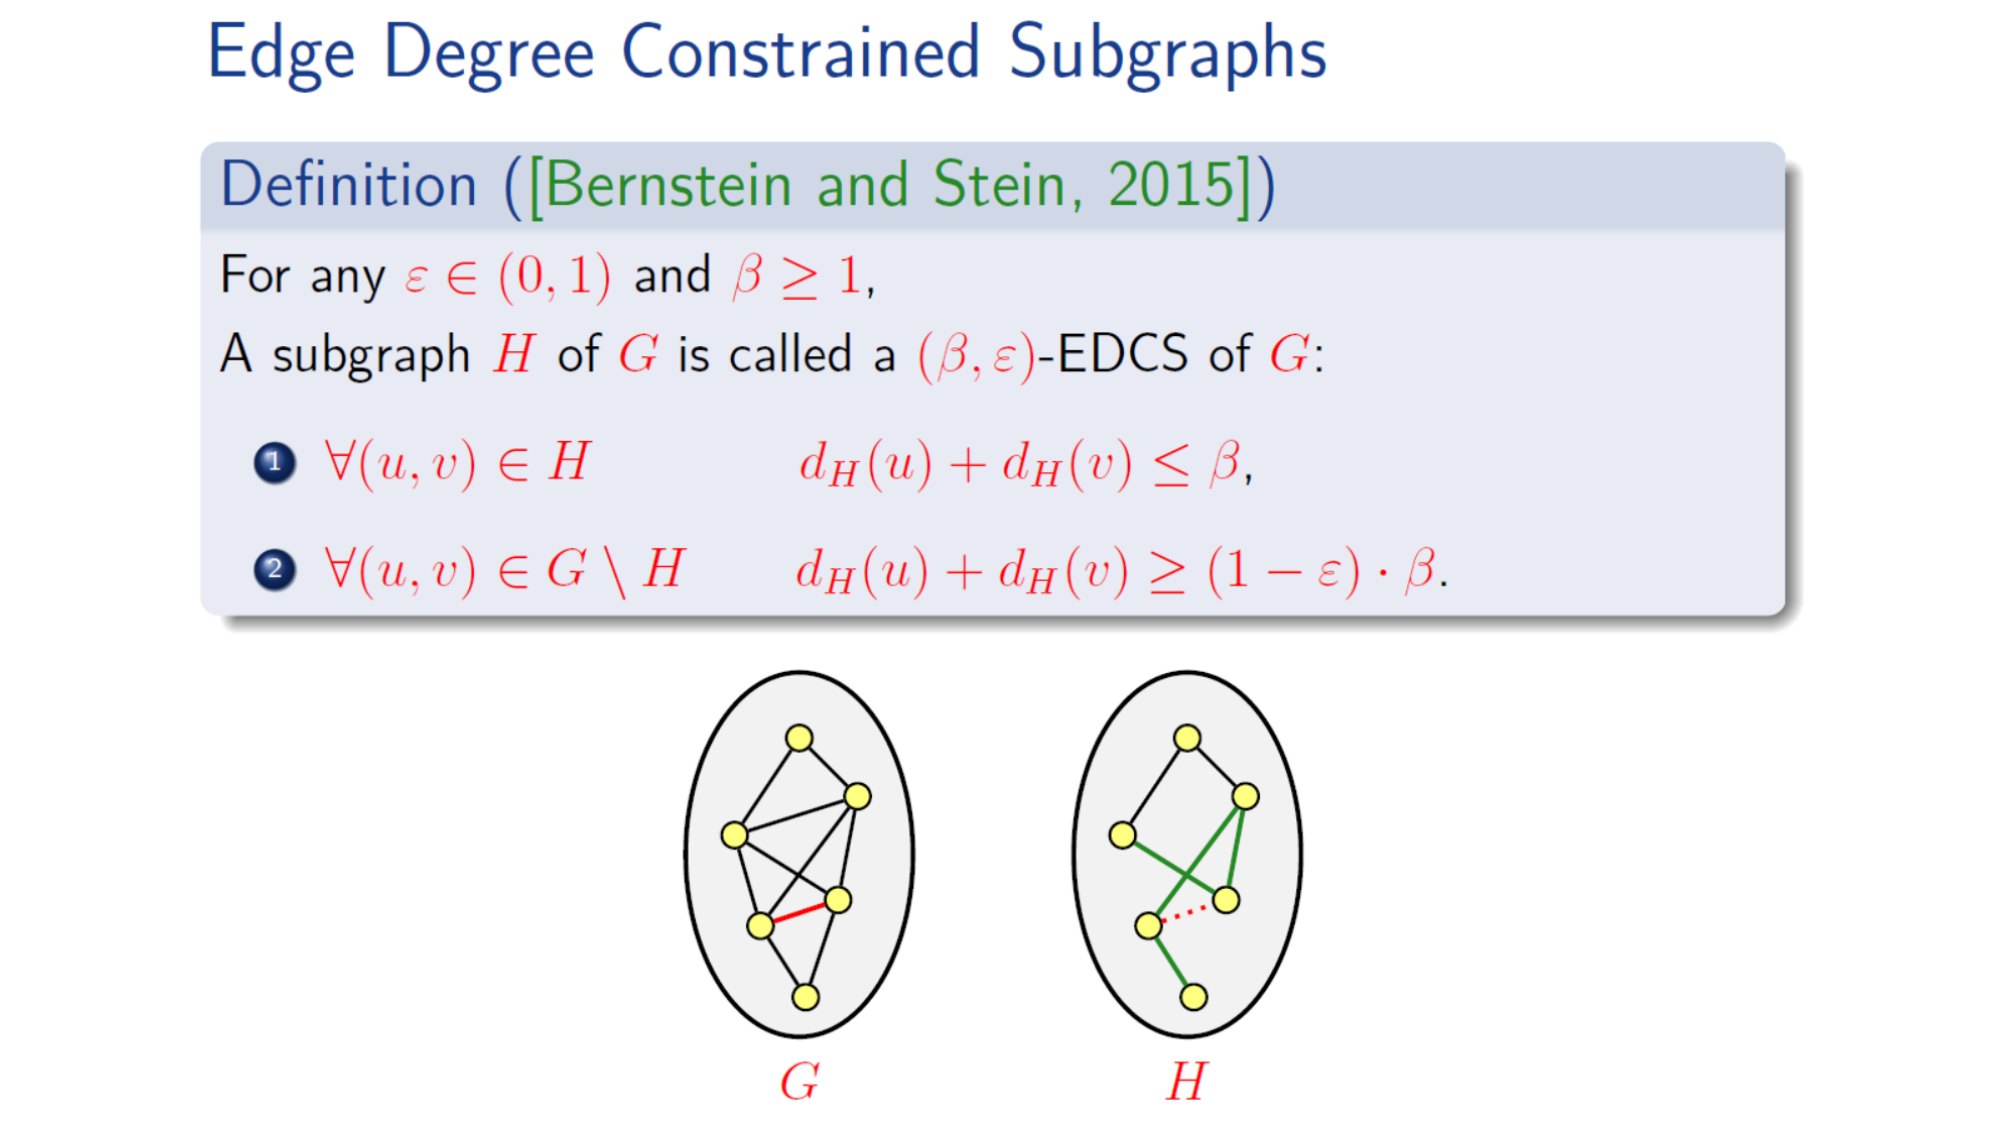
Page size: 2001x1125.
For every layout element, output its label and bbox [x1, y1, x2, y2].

picture [196, 0, 1804, 1116]
